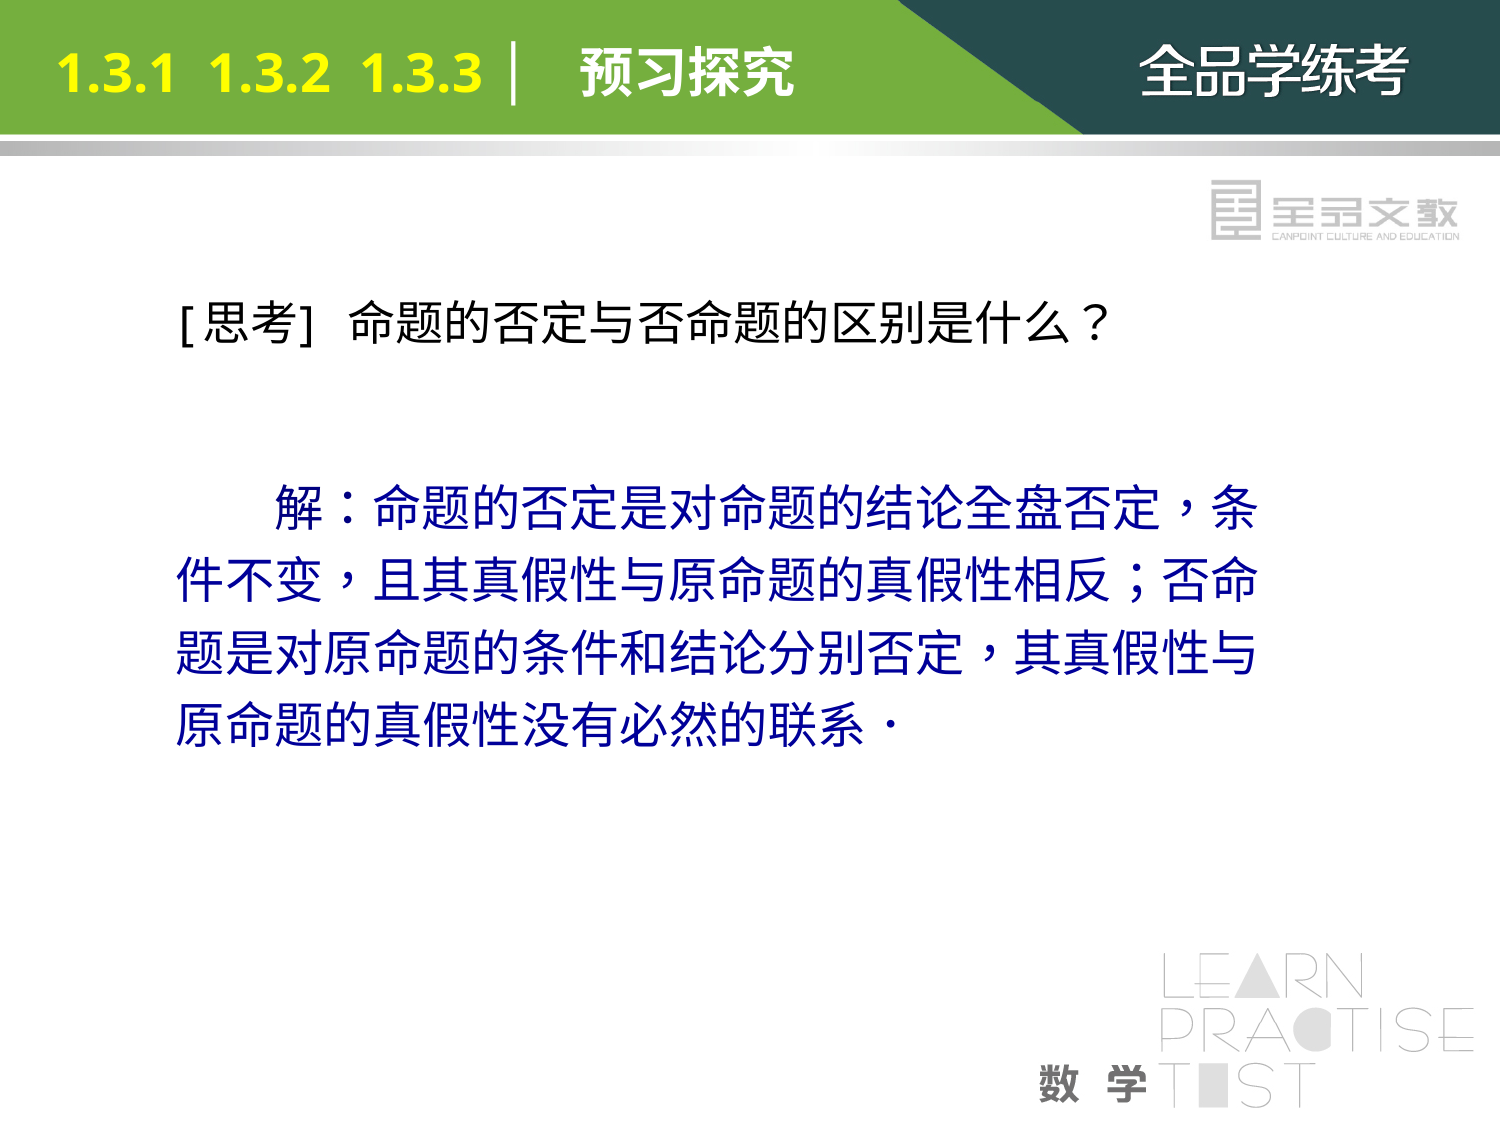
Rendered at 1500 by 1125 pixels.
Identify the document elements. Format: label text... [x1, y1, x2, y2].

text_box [81, 292, 1455, 425]
picture [0, 0, 1500, 1125]
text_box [175, 468, 1261, 988]
text_box 1.3.1 1.3.2 1.3.3 │ 预习探究 [41, 30, 1057, 111]
